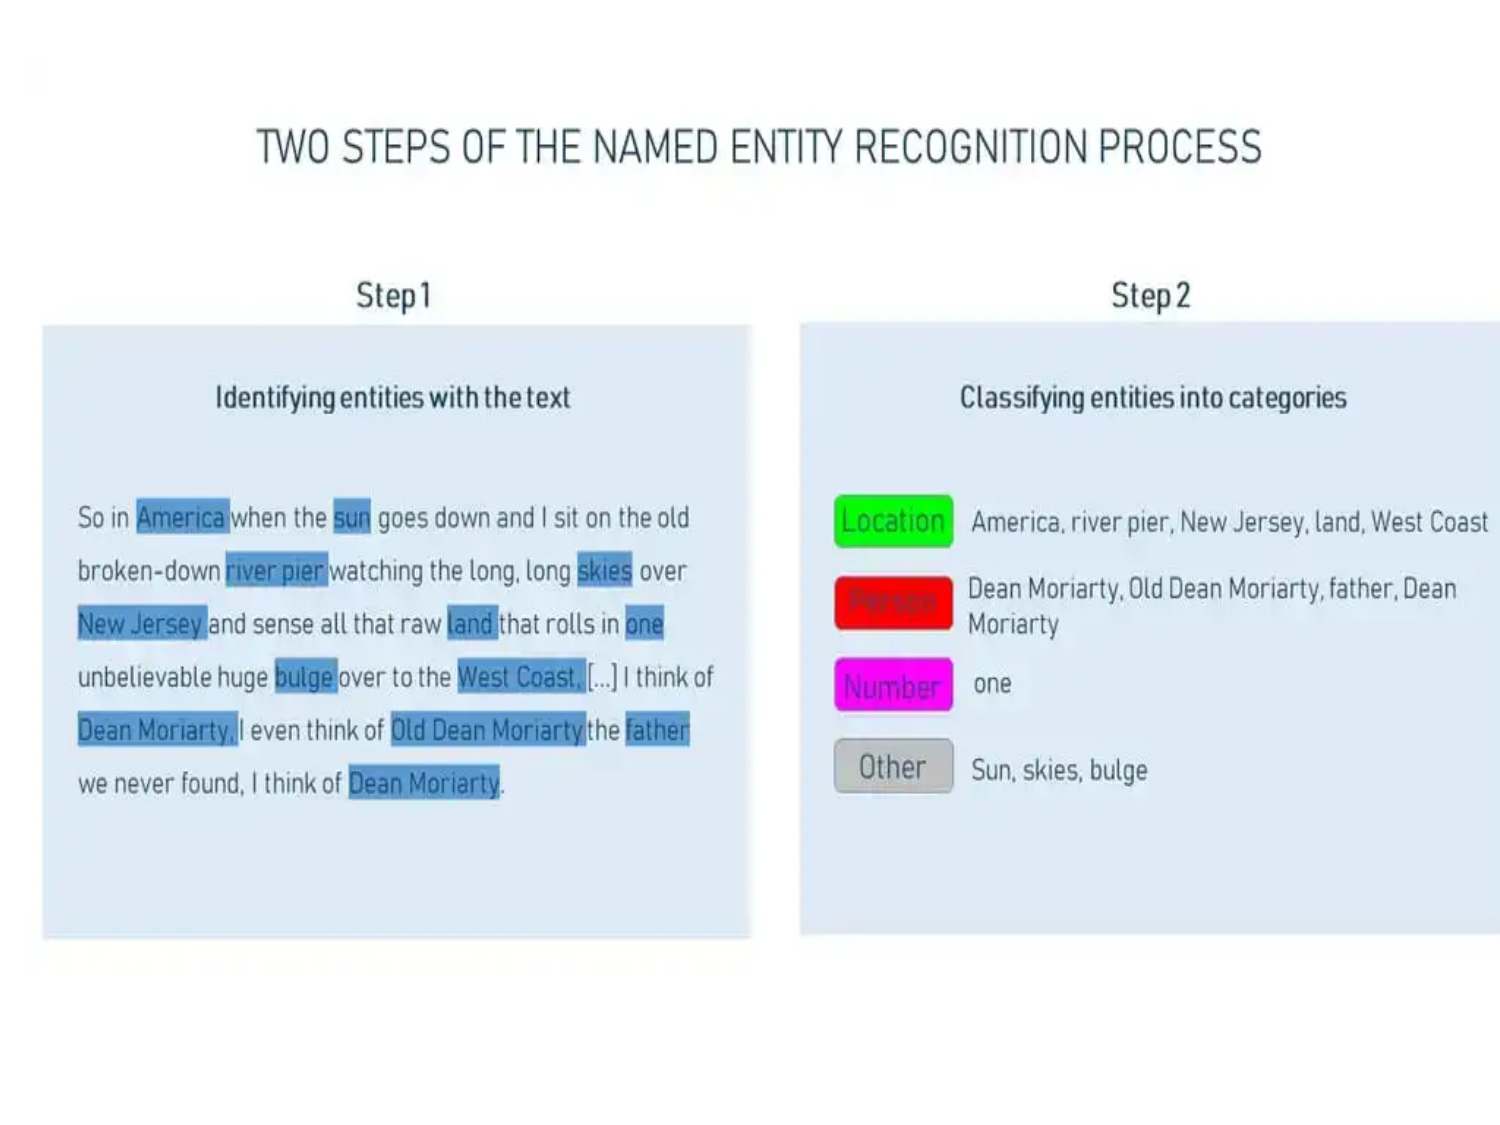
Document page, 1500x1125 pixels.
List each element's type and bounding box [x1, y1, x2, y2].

picture [24, 62, 1500, 973]
